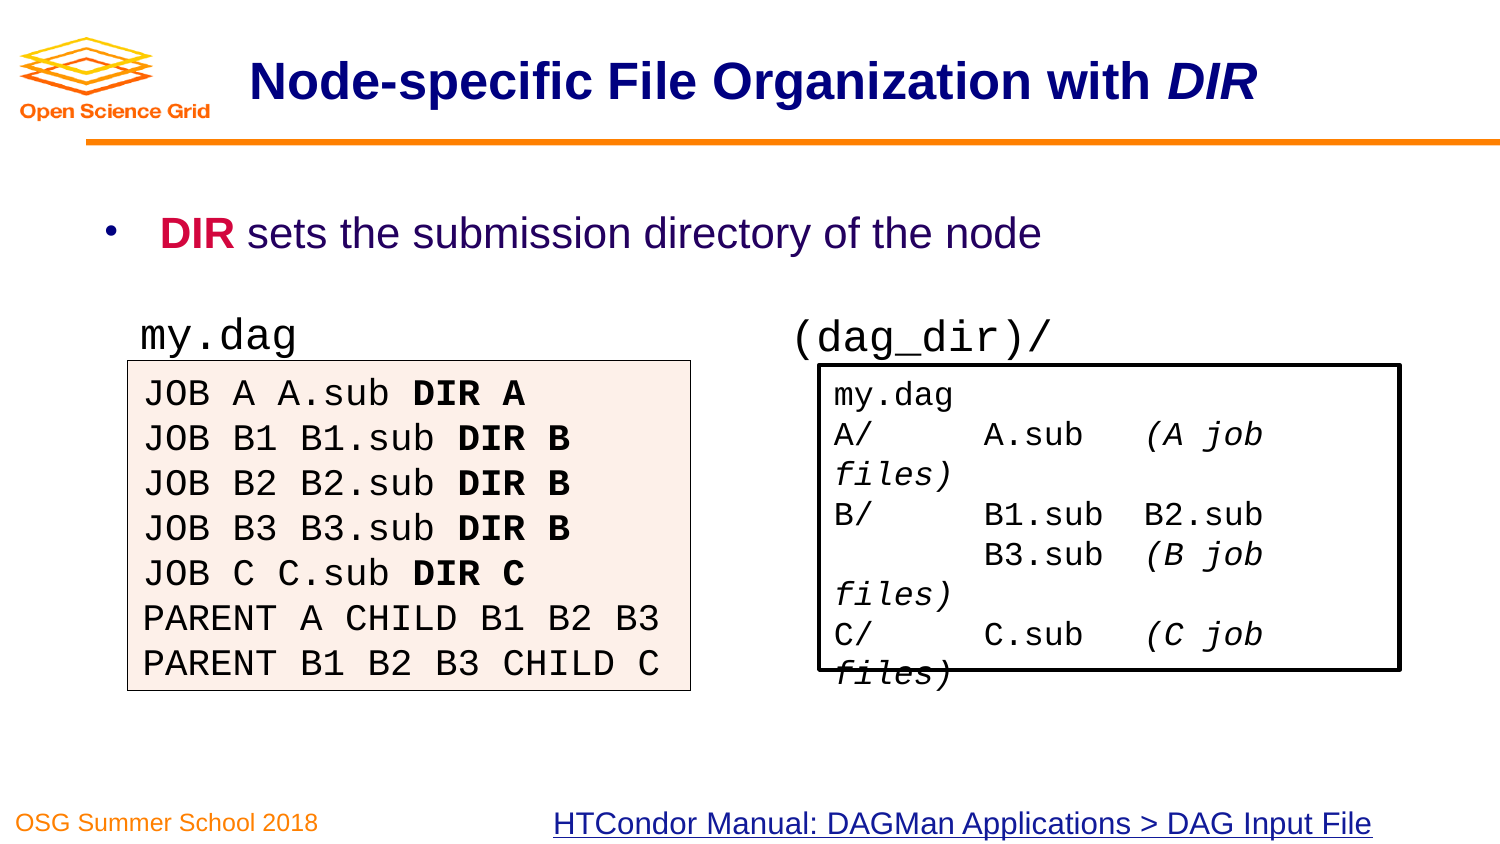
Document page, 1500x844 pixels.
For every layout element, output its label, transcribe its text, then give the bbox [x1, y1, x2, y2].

text_box my.dag [125, 298, 313, 366]
list DIR sets the submission directory of the node [88, 197, 1286, 331]
text_box (dag_dir)/ [775, 300, 1068, 368]
text_box HTCondor Manual: DAGMan Applications > DAG Input File [430, 796, 1388, 844]
title Node-specific File Organization with DIR [225, 8, 1282, 149]
text_box my.dag A/ A.sub (A job files) B/ B1.sub B2.sub B3.sub (B job files) C/ C.sub (C job files) [817, 363, 1402, 672]
picture [0, 20, 225, 134]
text_box JOB A A.sub DIR A JOB B1 B1.sub DIR B JOB B2 B2.sub DIR B JOB B3 B3.sub DIR B JOB C C.sub DIR C PARENT A CHILD B1 B2 B3 PARENT B1 B2 B3 CHILD C [127, 360, 691, 691]
